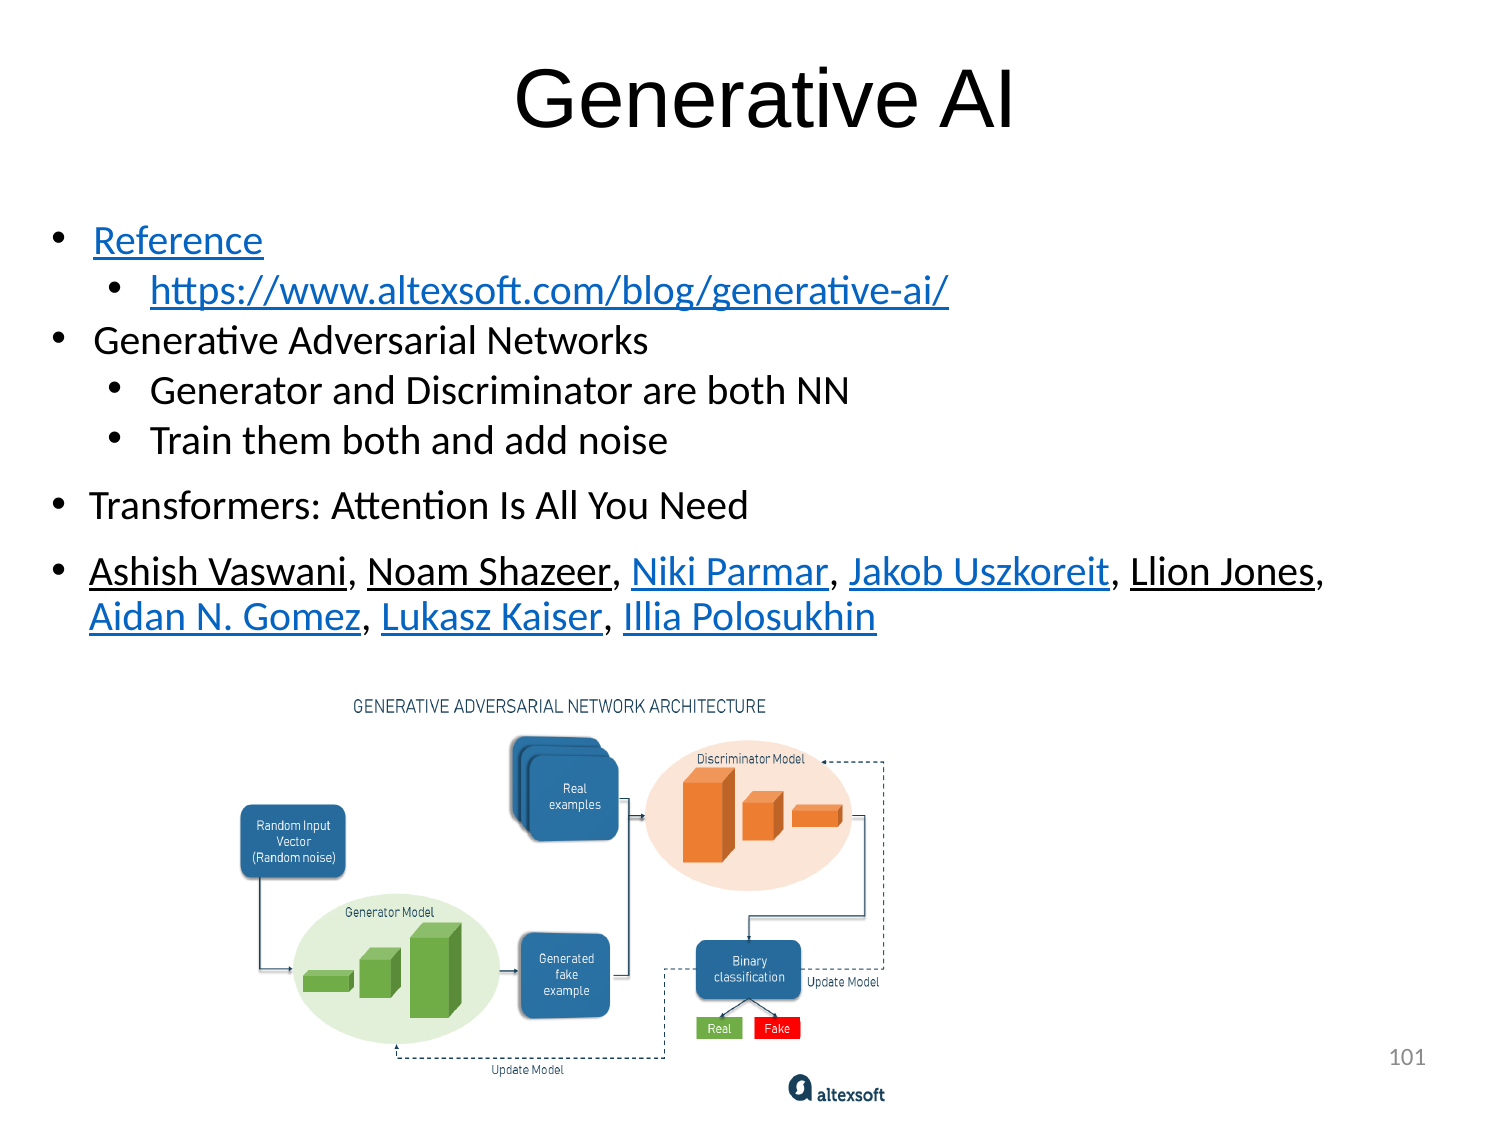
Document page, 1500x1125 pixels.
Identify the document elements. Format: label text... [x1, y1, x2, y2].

title Generative AI [61, 47, 1472, 155]
picture [225, 687, 894, 1115]
list Reference https://www.altexsoft.com/blog/generative-ai/ Generative Adversarial Networks Generator and Discriminator are both NN Train them both and add noise Transformers: Attention Is All You Need Ashish Vaswani, Noam Shazeer, Niki Parmar, Jakob Uszkoreit, Llion Jones, Aidan N. Gomez, Lukasz Kaiser, Illia Polosukhin [36, 205, 1423, 761]
slide_number 101 [1179, 1032, 1442, 1078]
